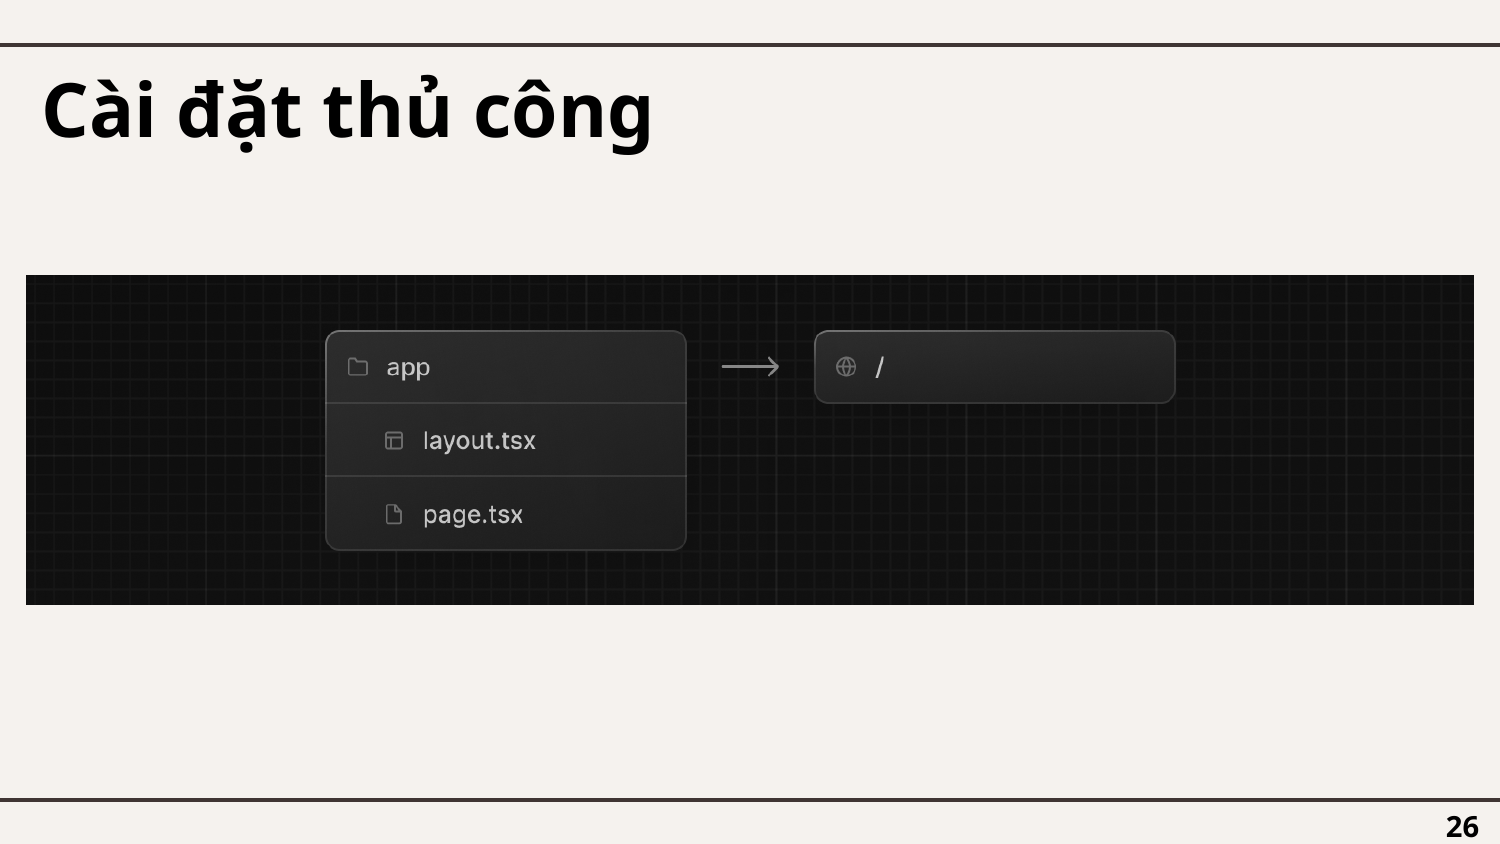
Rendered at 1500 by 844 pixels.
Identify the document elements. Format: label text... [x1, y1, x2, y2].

picture [26, 275, 1474, 605]
title Cài đặt thủ công [26, 48, 1119, 142]
text_box 26 [1377, 771, 1500, 844]
